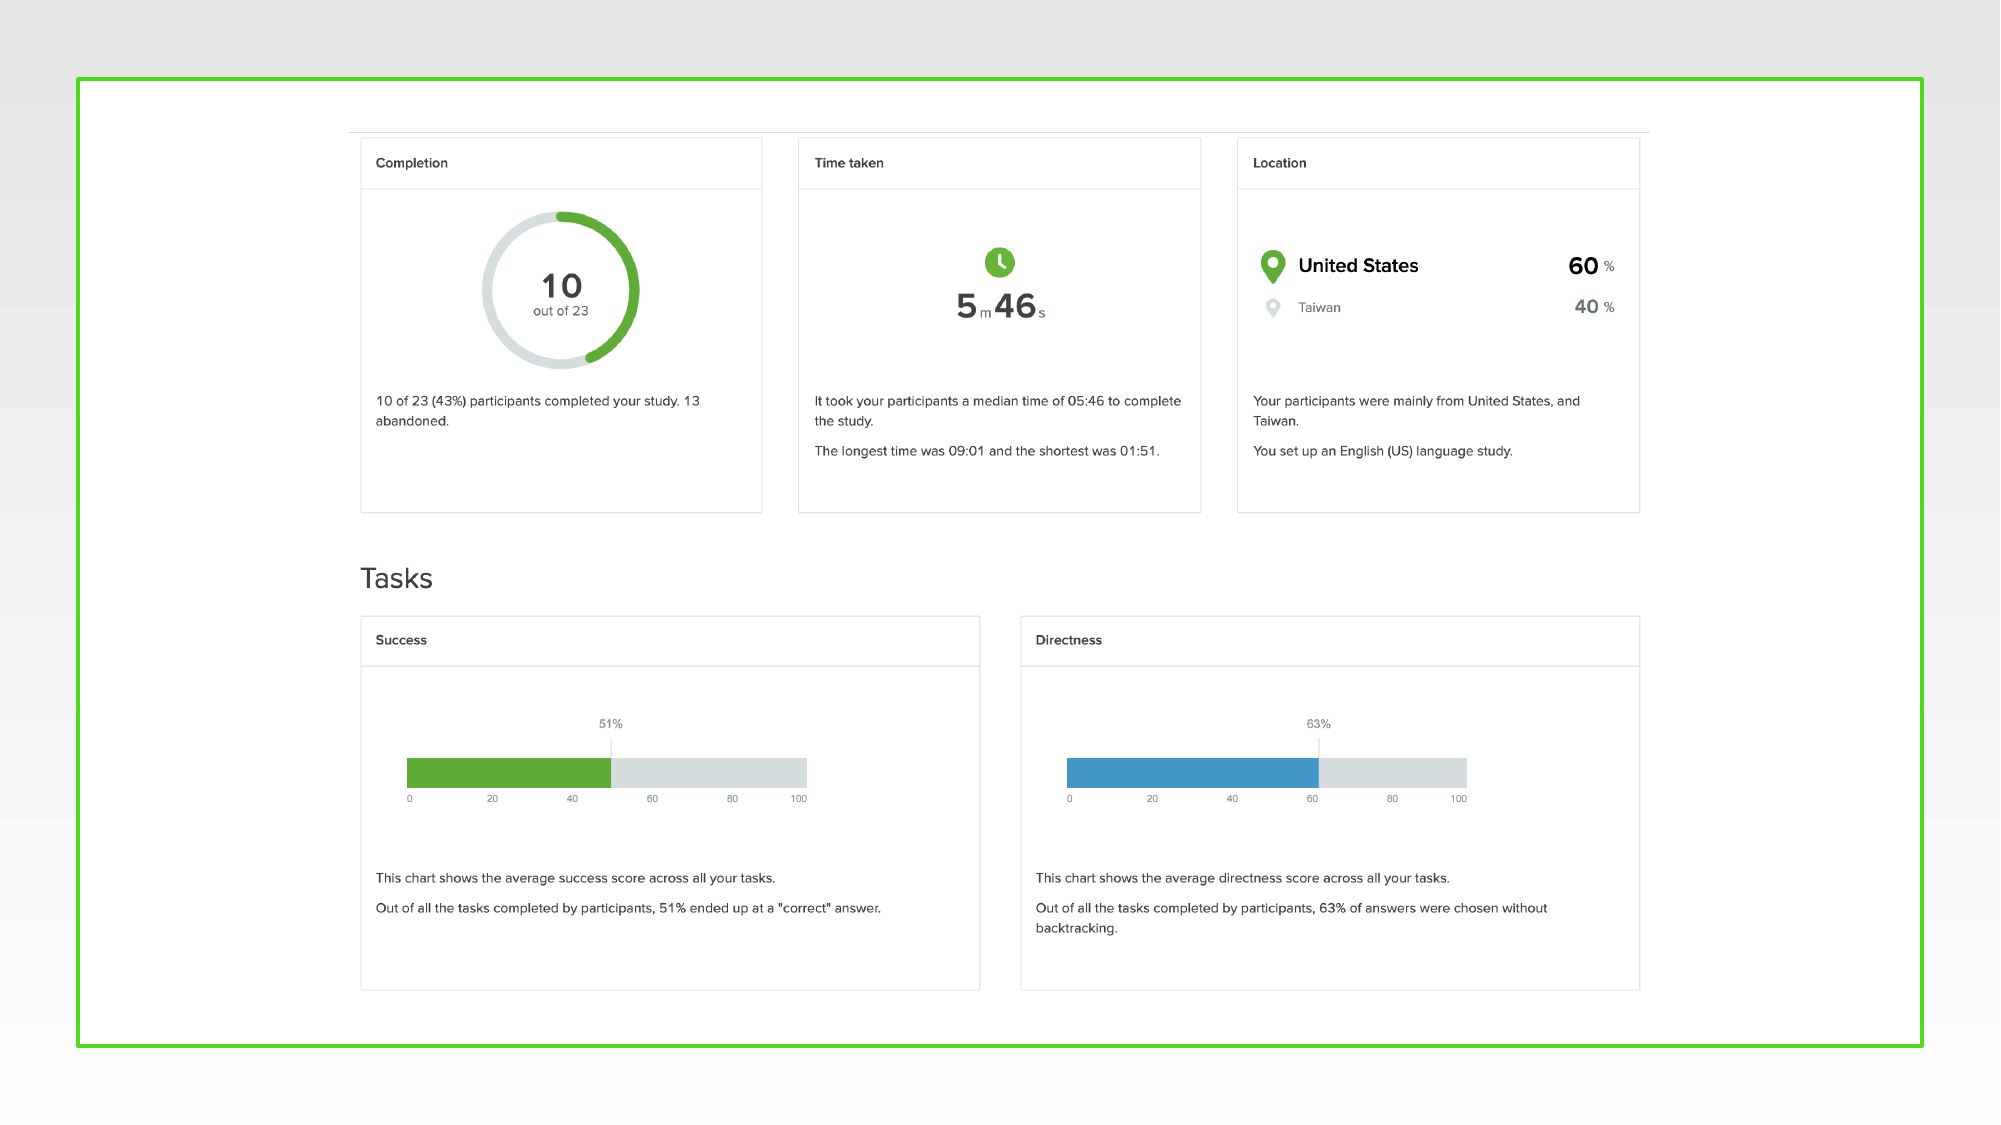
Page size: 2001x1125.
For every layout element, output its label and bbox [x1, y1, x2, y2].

picture [349, 130, 1650, 994]
text_box [0, 0, 2000, 1125]
text_box [77, 77, 1923, 1048]
